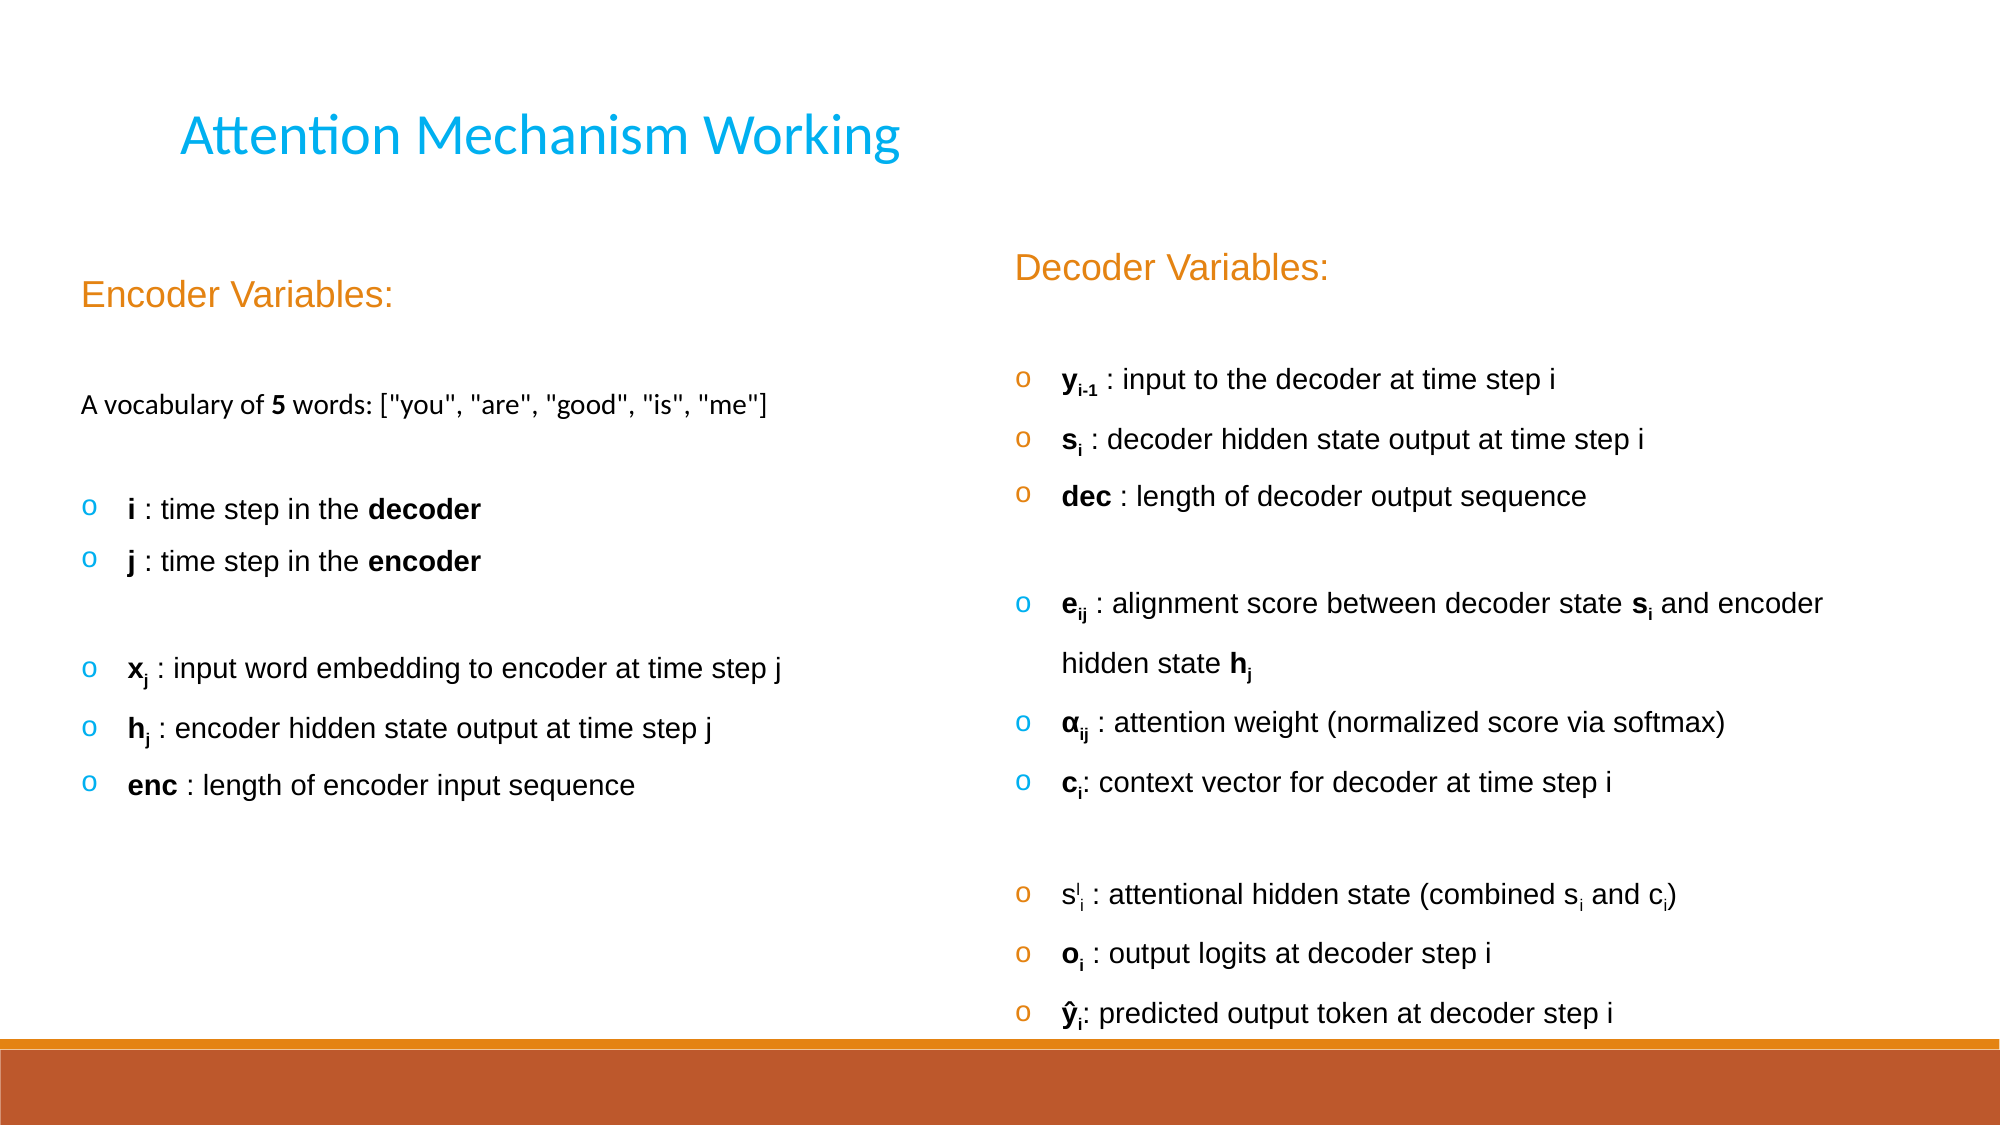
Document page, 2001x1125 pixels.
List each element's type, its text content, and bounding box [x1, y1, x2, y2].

text_box Decoder Variables: yi-1 : input to the decoder at time step i si : decoder hidden state output at time step i dec : length of decoder output sequence eij : alignment score between decoder state si and encoder hidden state hj αij : attention weight (normalized score via softmax) ci: context vector for decoder at time step i sli : attentional hidden state (combined si and ci) oi : output logits at decoder step i ŷi: predicted output token at decoder step i [999, 213, 1934, 1042]
text_box Attention Mechanism Working [166, 88, 970, 174]
text_box Encoder Variables: A vocabulary of 5 words: ["you", "are", "good", "is", "me"] i : time step in the decoder j : time step in the encoder xj : input word embedding to encoder at time step j hj : encoder hidden state output at time step j enc : length of encoder input sequence [66, 240, 946, 809]
